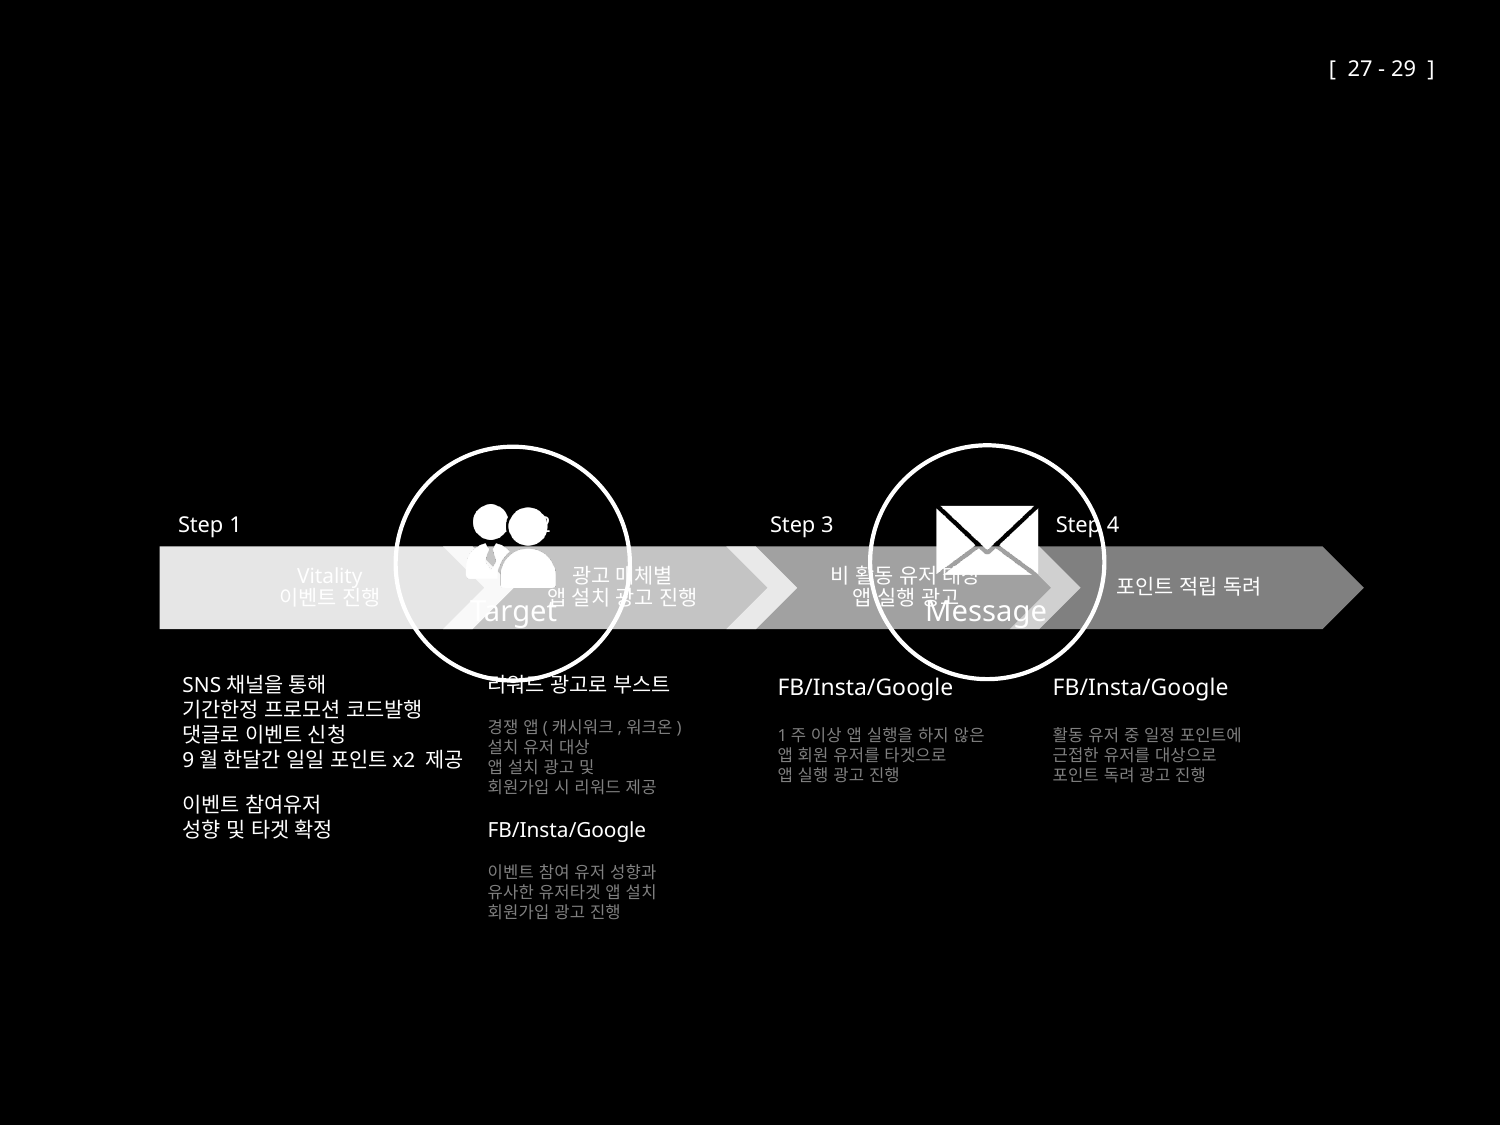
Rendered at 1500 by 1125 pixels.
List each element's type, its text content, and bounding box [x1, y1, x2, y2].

text_box Step 4 [1109, 503, 1135, 544]
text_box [1109, 546, 1365, 630]
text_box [395, 446, 631, 681]
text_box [635, 546, 864, 630]
text_box 리워드 광고로 부스트 경쟁 앱(캐시워크,워크온) 설치 유저 대상 앱 설치 광고 및 회원가입 시 리워드 제공 FB/Insta/Google 이벤트 참여 유저 성향과 유사한 유저타겟 앱 설치 회원가입 광고 진행 [472, 664, 697, 949]
text_box FB/Insta/Google 활동 유저 중 일정 포인트에 근접한 유저를 대상으로 포인트 독려 광고 진행 [1037, 664, 1258, 792]
text_box Step 1 [163, 503, 257, 544]
text_box Step 3 [755, 503, 849, 544]
text_box SNS채널을 통해 기간한정 프로모션 코드발행 댓글로 이벤트 신청 9월 한달간 일일 포인트x2 제공 이벤트 참여유저 성향 및 타겟 확정 [167, 663, 472, 849]
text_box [869, 445, 1105, 680]
text_box FB/Insta/Google 1주 이상 앱 실행을 하지 않은 앱 회원 유저를 타겟으로 앱 실행 광고 진행 [762, 664, 1001, 792]
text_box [159, 546, 390, 630]
text_box [ 27 - 29 ] [1314, 47, 1450, 89]
